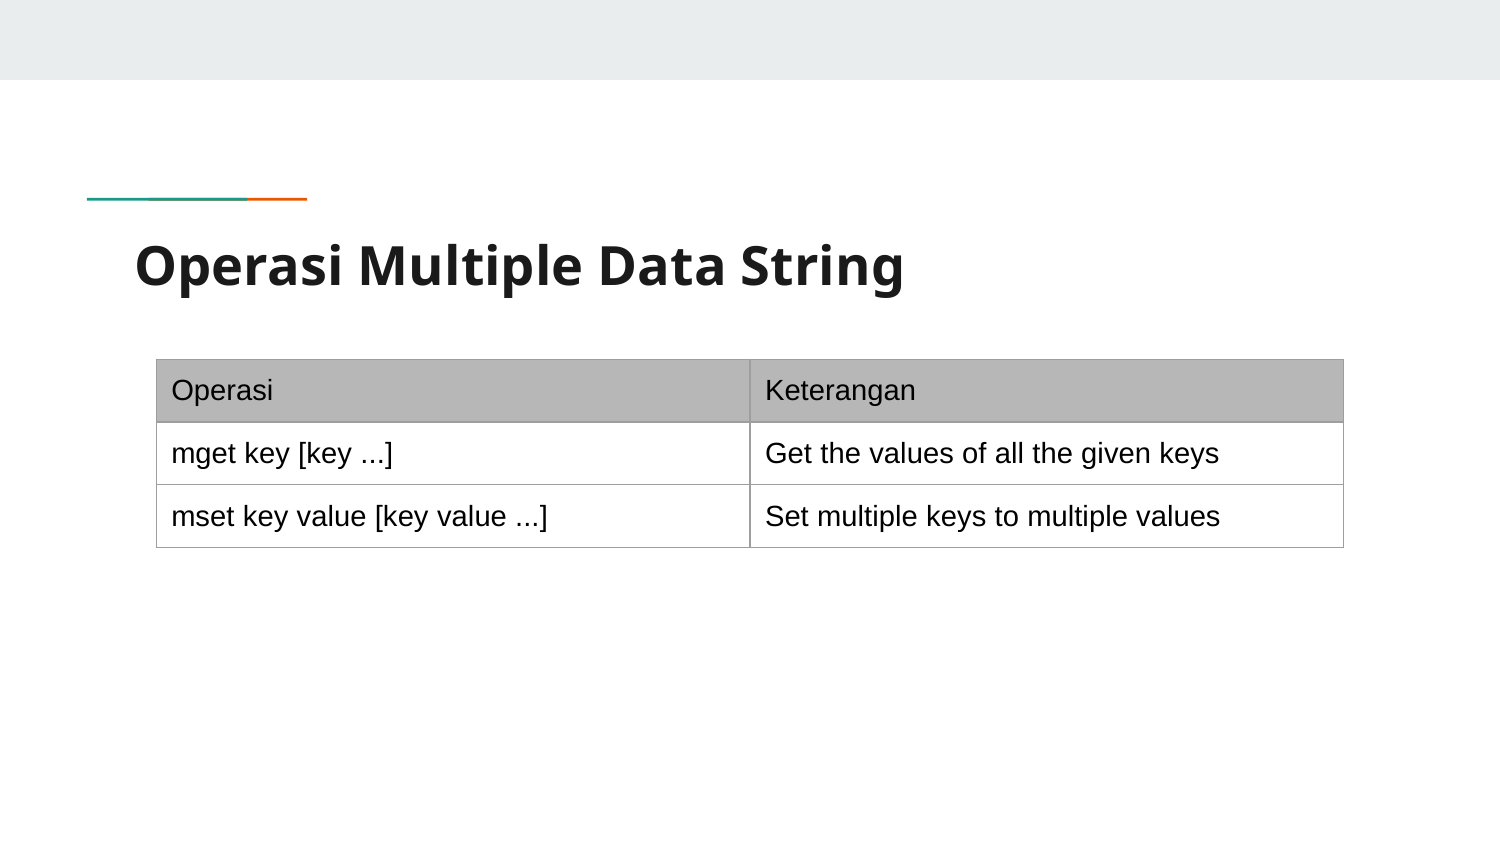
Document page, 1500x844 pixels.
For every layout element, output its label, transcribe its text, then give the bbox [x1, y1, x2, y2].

table_header Keterangan [751, 360, 1343, 421]
table_cell mget key [key ...] [157, 423, 749, 484]
table_cell Set multiple keys to multiple values [751, 485, 1343, 547]
table_cell mset key value [key value ...] [157, 485, 749, 547]
title Operasi Multiple Data String [119, 216, 1381, 305]
table_header Operasi [157, 360, 749, 421]
table_cell Get the values of all the given keys [751, 423, 1343, 484]
